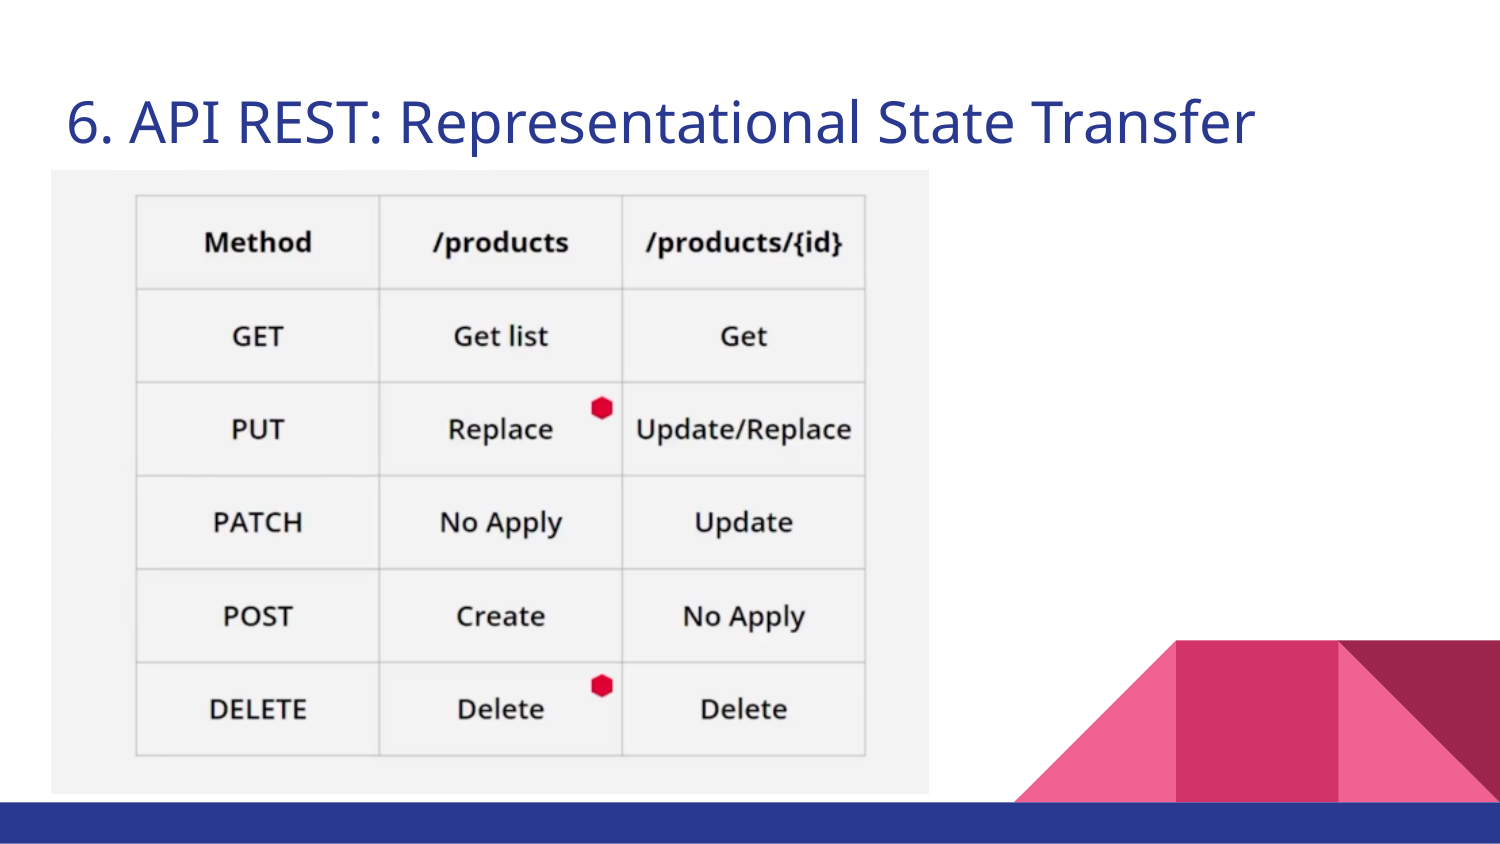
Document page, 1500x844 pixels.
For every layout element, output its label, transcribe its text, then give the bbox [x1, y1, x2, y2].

title 6. API REST: Representational State Transfer [51, 70, 1449, 171]
picture [50, 170, 929, 794]
